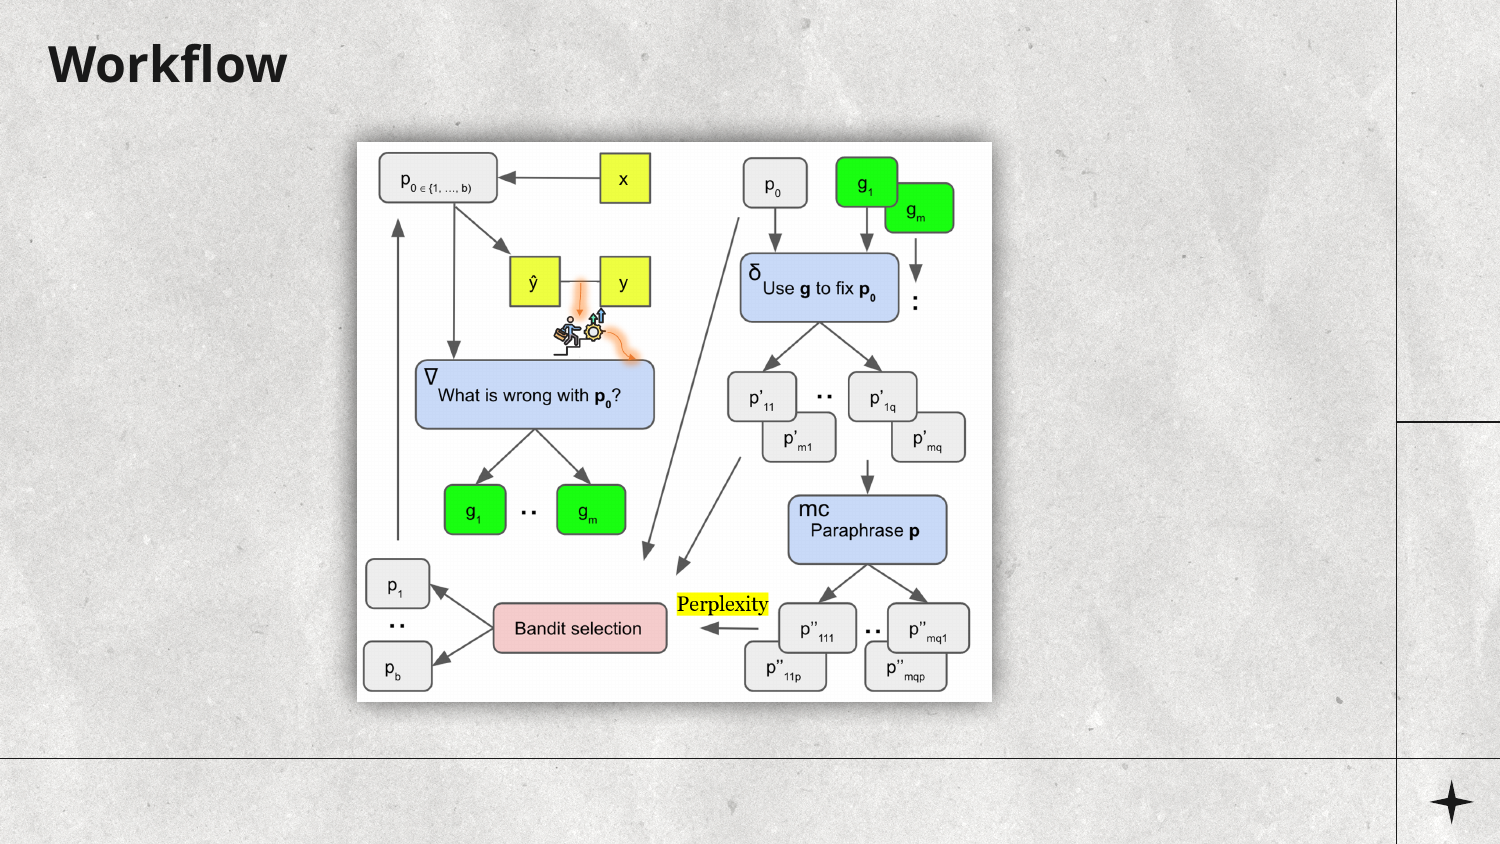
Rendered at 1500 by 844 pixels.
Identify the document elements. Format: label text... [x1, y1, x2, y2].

picture [1397, 0, 1500, 421]
title Workflow [33, 28, 675, 108]
picture [0, 0, 1396, 758]
picture [0, 759, 1396, 844]
picture [1397, 759, 1500, 844]
picture [1397, 423, 1500, 758]
